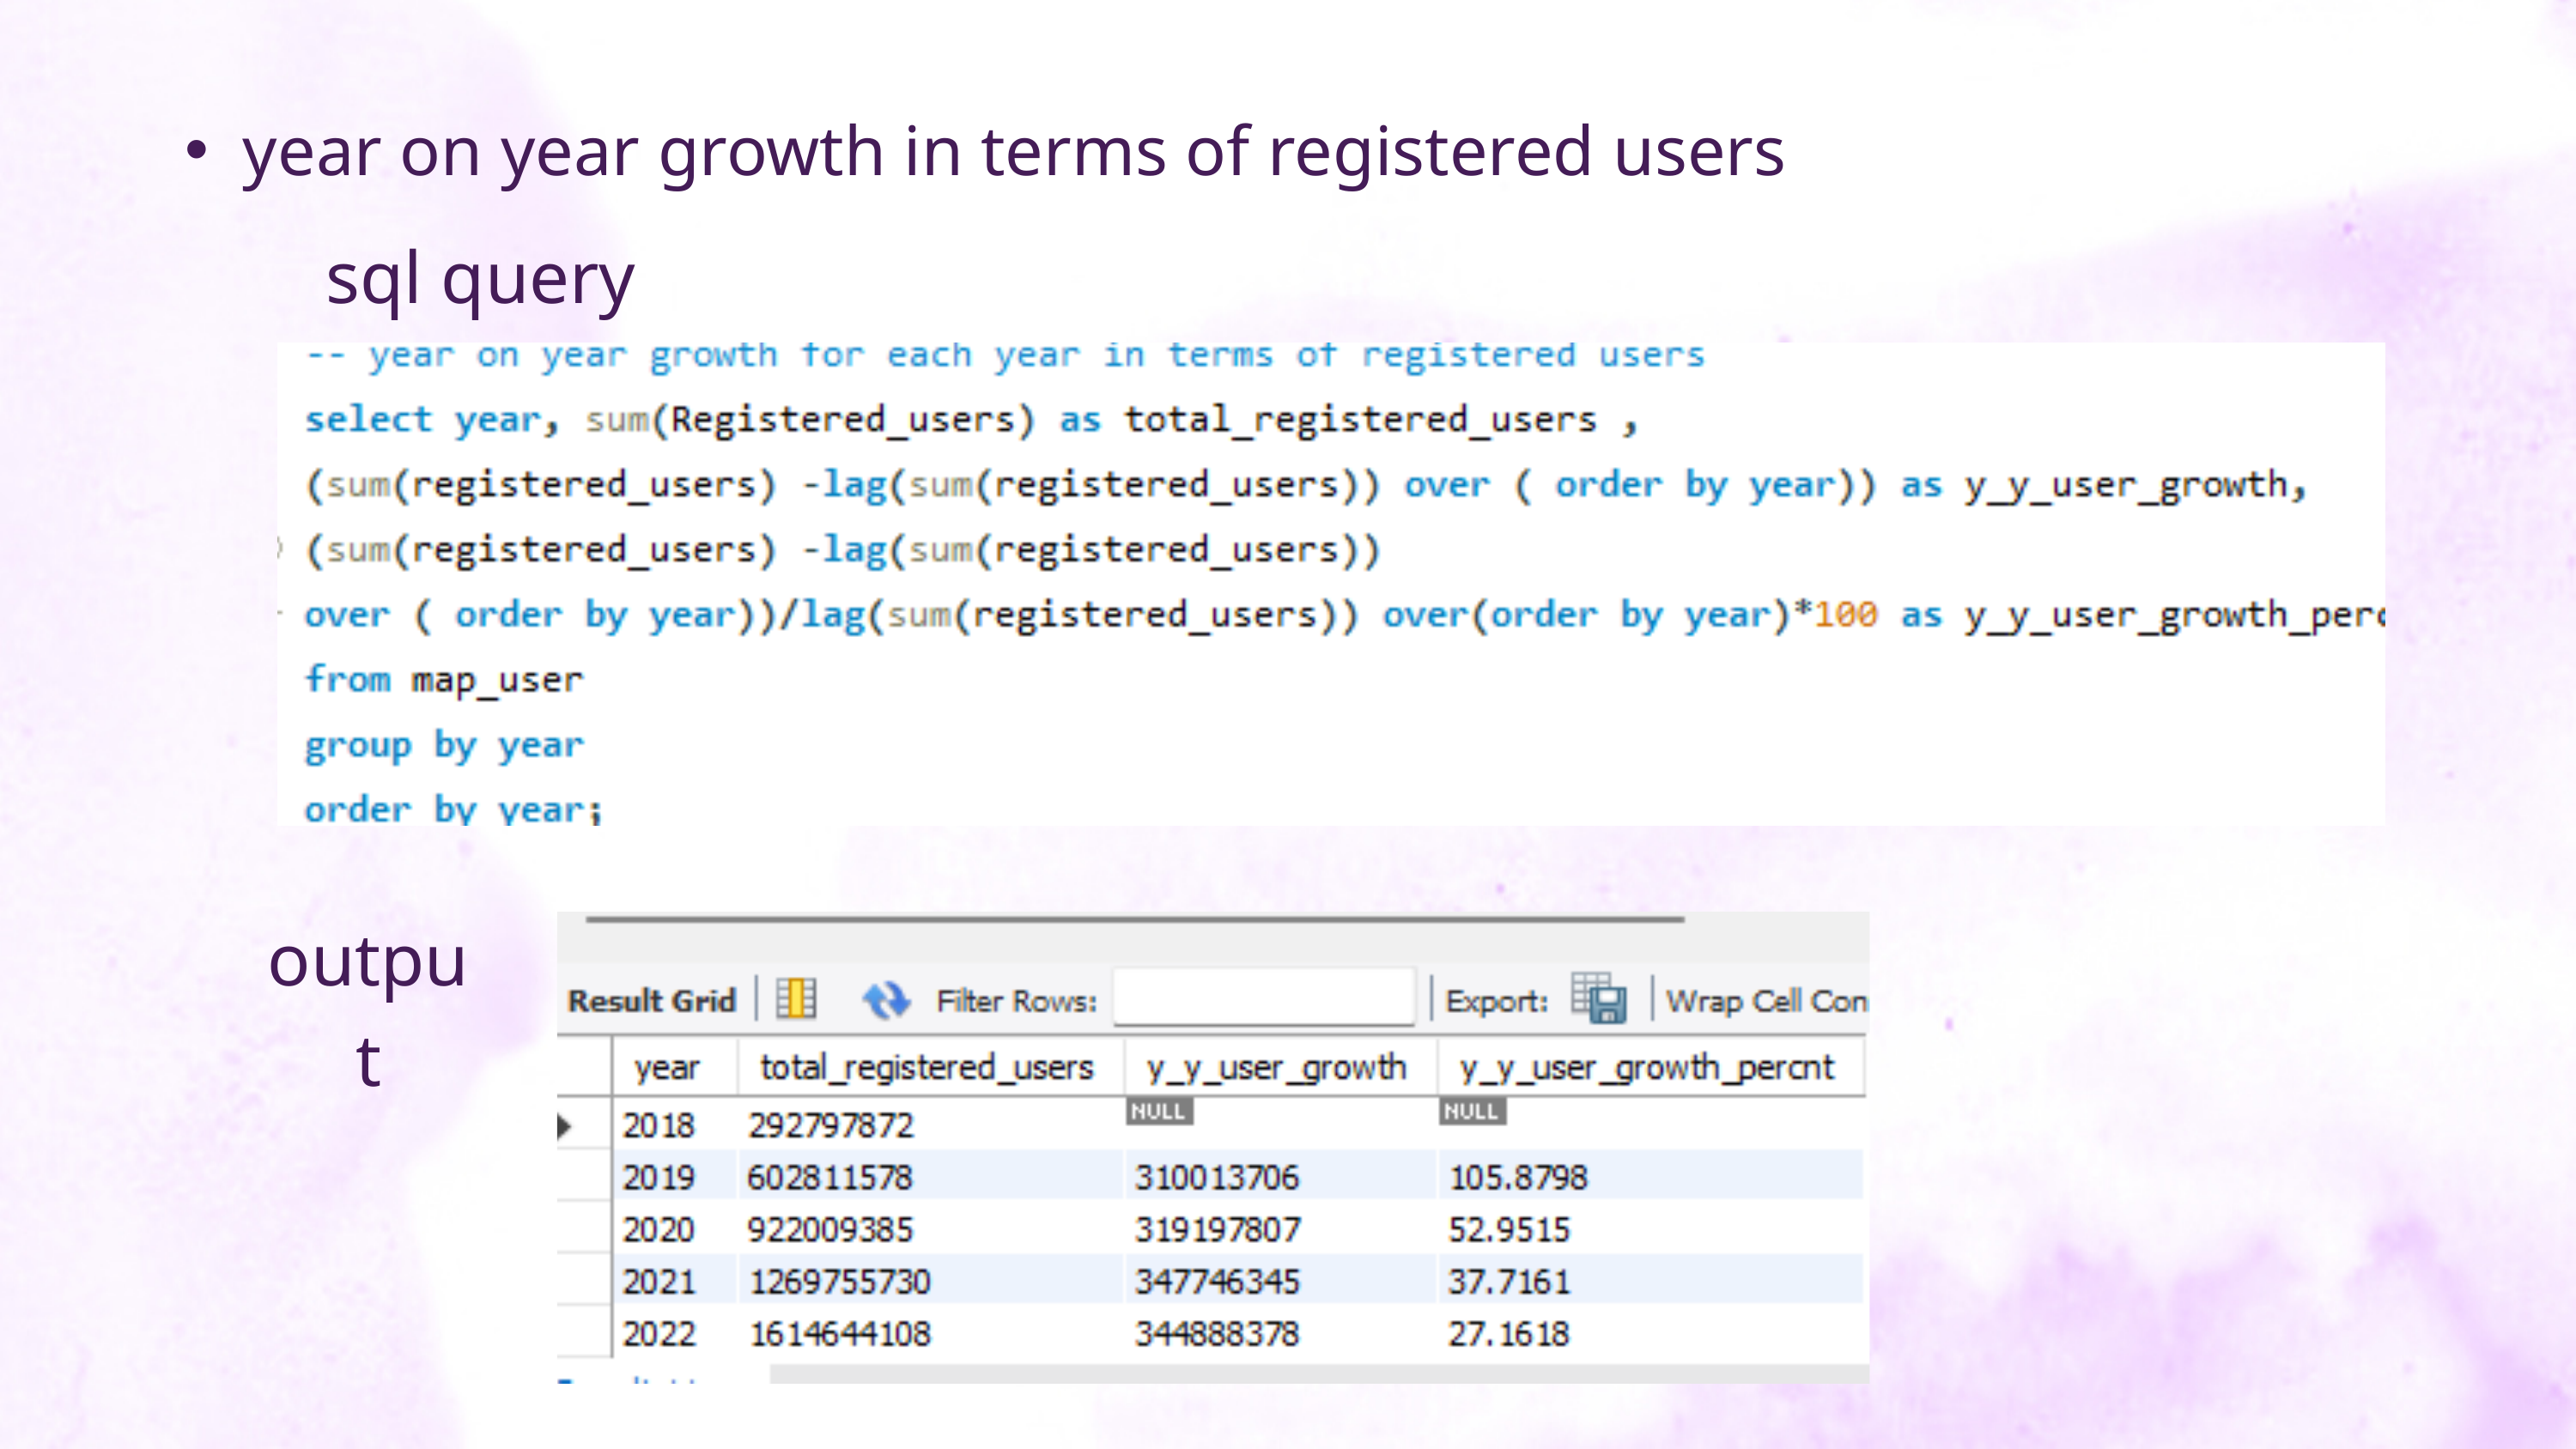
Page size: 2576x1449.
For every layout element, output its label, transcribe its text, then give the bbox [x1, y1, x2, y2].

text_box sql query [321, 217, 641, 318]
text_box output [256, 900, 482, 1100]
text_box year on year growth in terms of registered users [127, 94, 2432, 190]
text_box [277, 343, 2385, 826]
text_box [0, 0, 2576, 1449]
text_box [556, 912, 1870, 1384]
